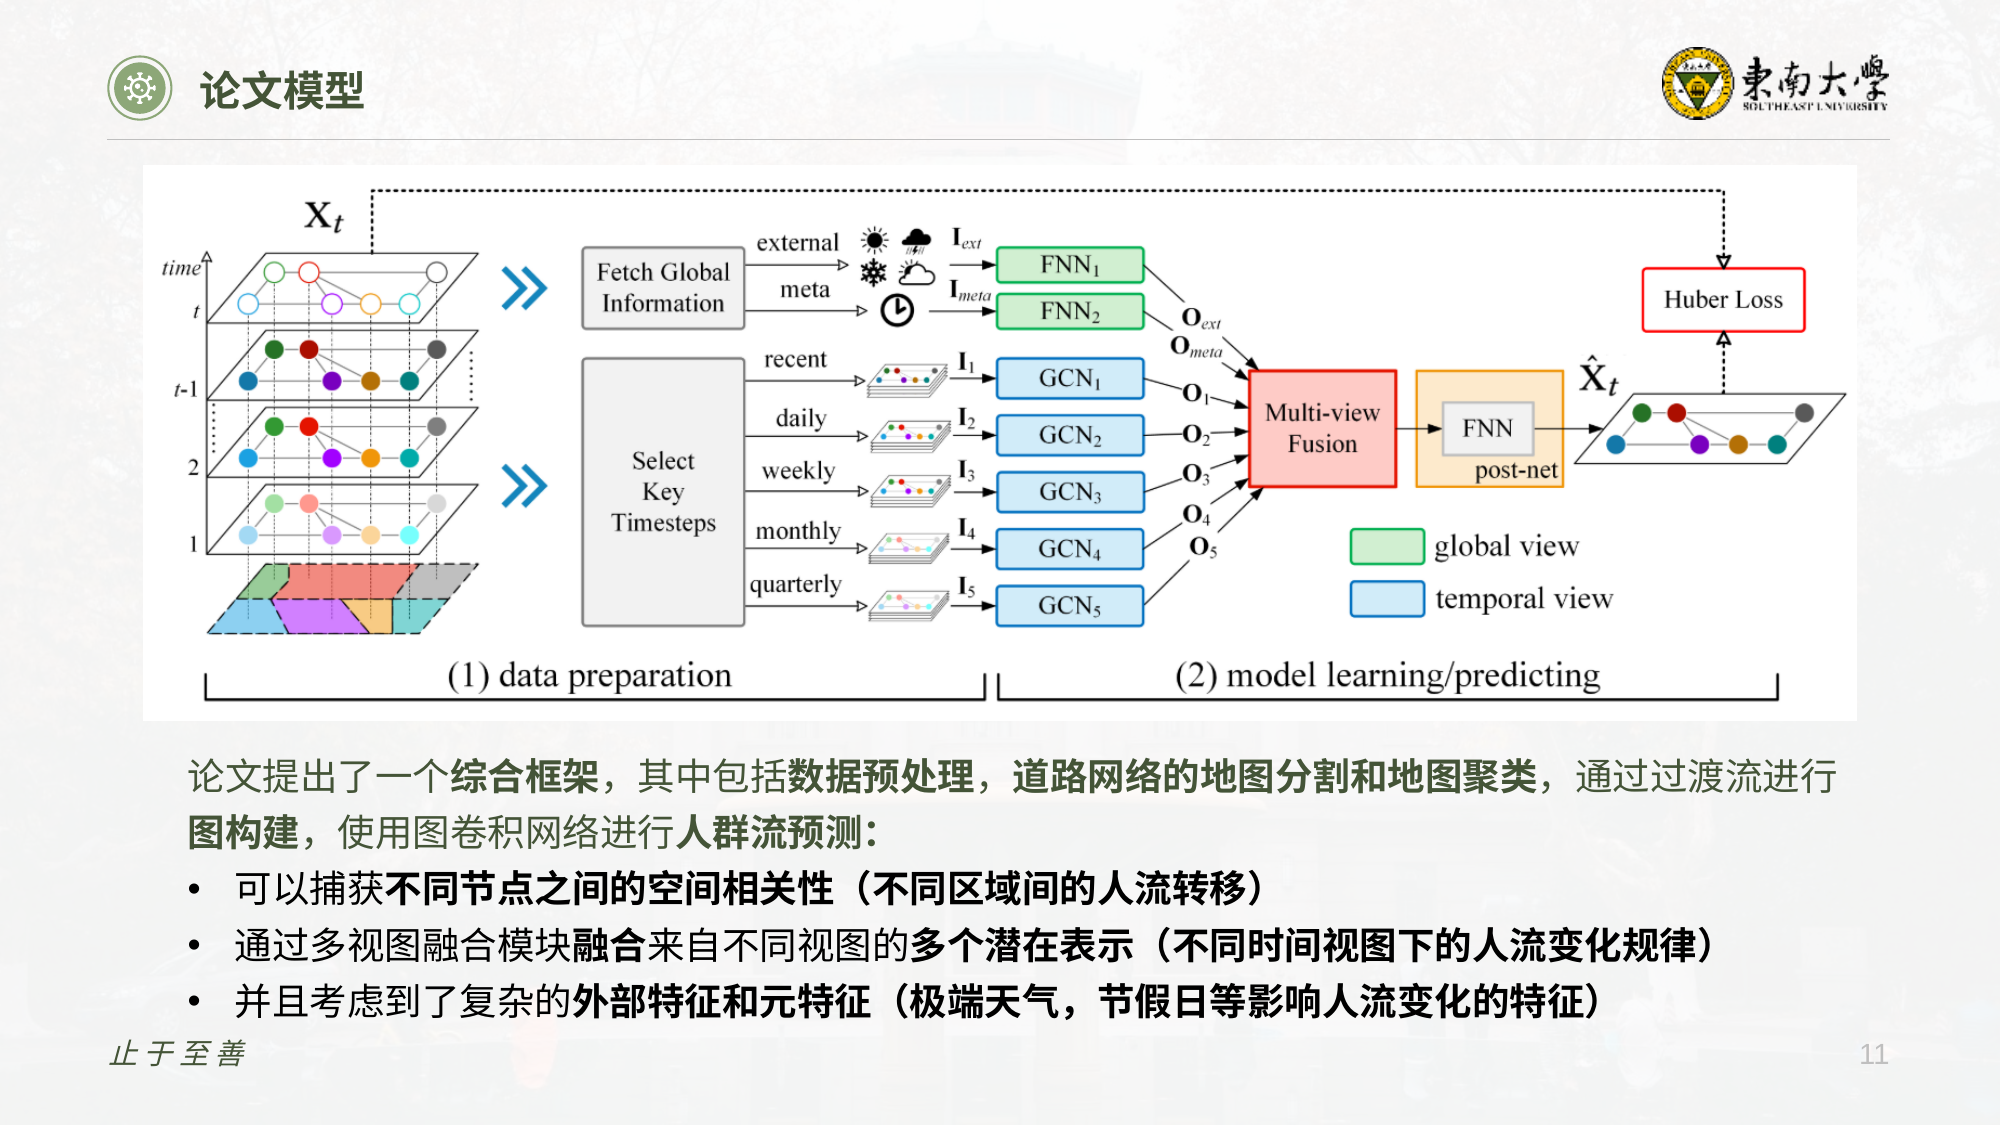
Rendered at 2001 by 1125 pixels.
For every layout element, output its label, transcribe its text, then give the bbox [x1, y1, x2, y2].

slide_number 11 [1439, 1022, 1890, 1083]
picture [143, 165, 1857, 721]
slide_number 止于至善 [108, 1022, 657, 1083]
text_box 论文提出了一个综合框架，其中包括数据预处理，道路网络的地图分割和地图聚类，通过过渡流进行图构建，使用图卷积网络进行人群流预测： 可以捕获不同节点之间的空间相关性（不同区域间的人流转移） 通过多视图融合模块融合来自不同视图的多个潜在表示（不同时间视图下的人流变化规律） 并且考虑到了复杂的外部特征和元特征（极端天气，节假日等影响人流变化的特征） [172, 734, 1857, 1031]
list 论文模型 [199, 56, 411, 123]
picture [1662, 47, 1889, 120]
